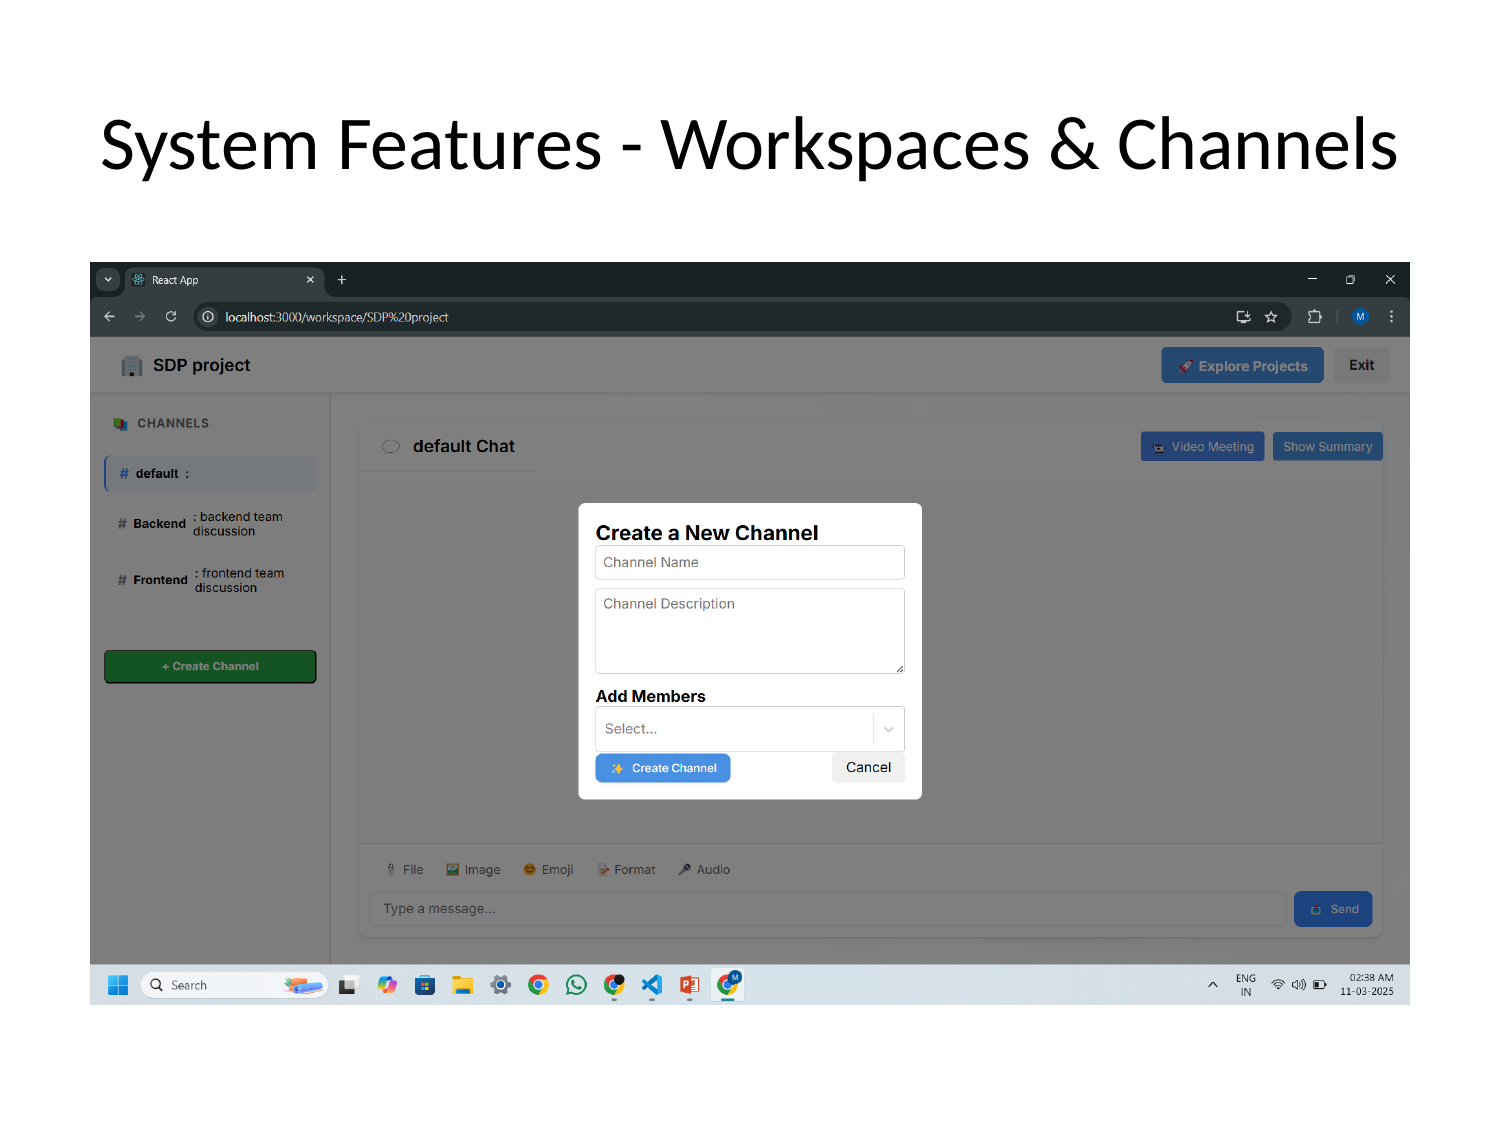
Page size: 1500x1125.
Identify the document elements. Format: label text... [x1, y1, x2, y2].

title System Features - Workspaces & Channels [75, 45, 1425, 233]
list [89, 262, 1411, 1006]
